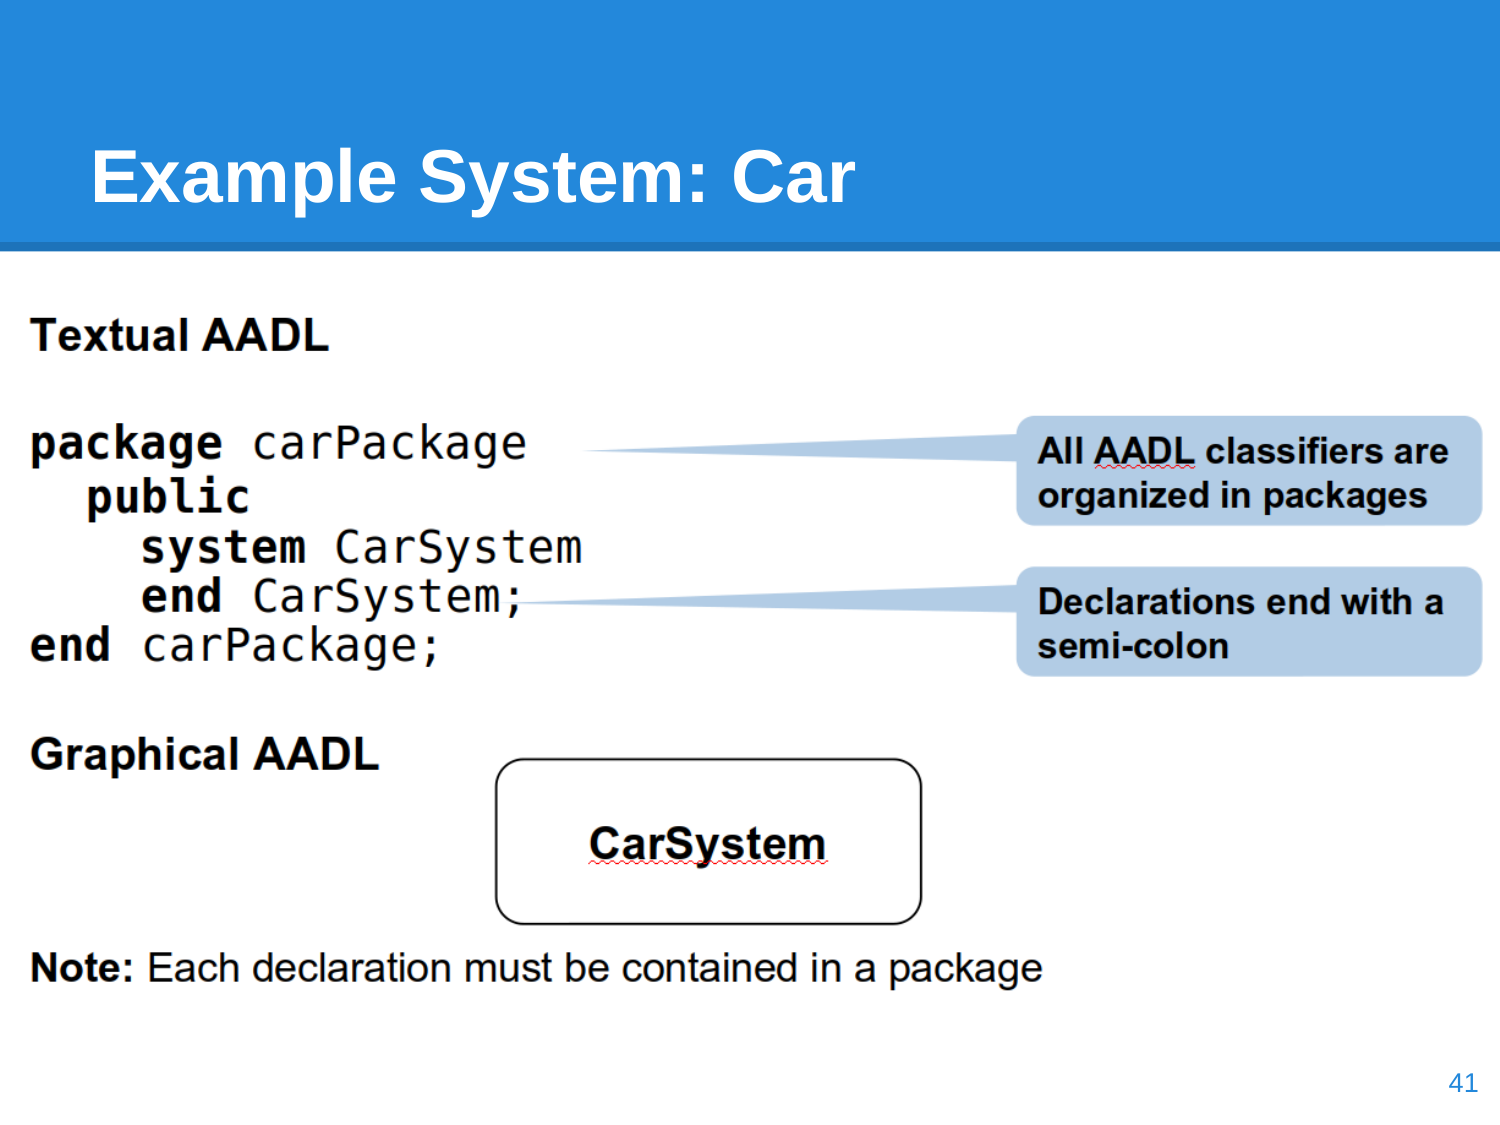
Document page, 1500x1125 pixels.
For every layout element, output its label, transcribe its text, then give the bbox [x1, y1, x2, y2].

slide_number ‹#› [1403, 1038, 1494, 1125]
title Example System: Car [75, 45, 1425, 233]
picture [0, 290, 1500, 1021]
